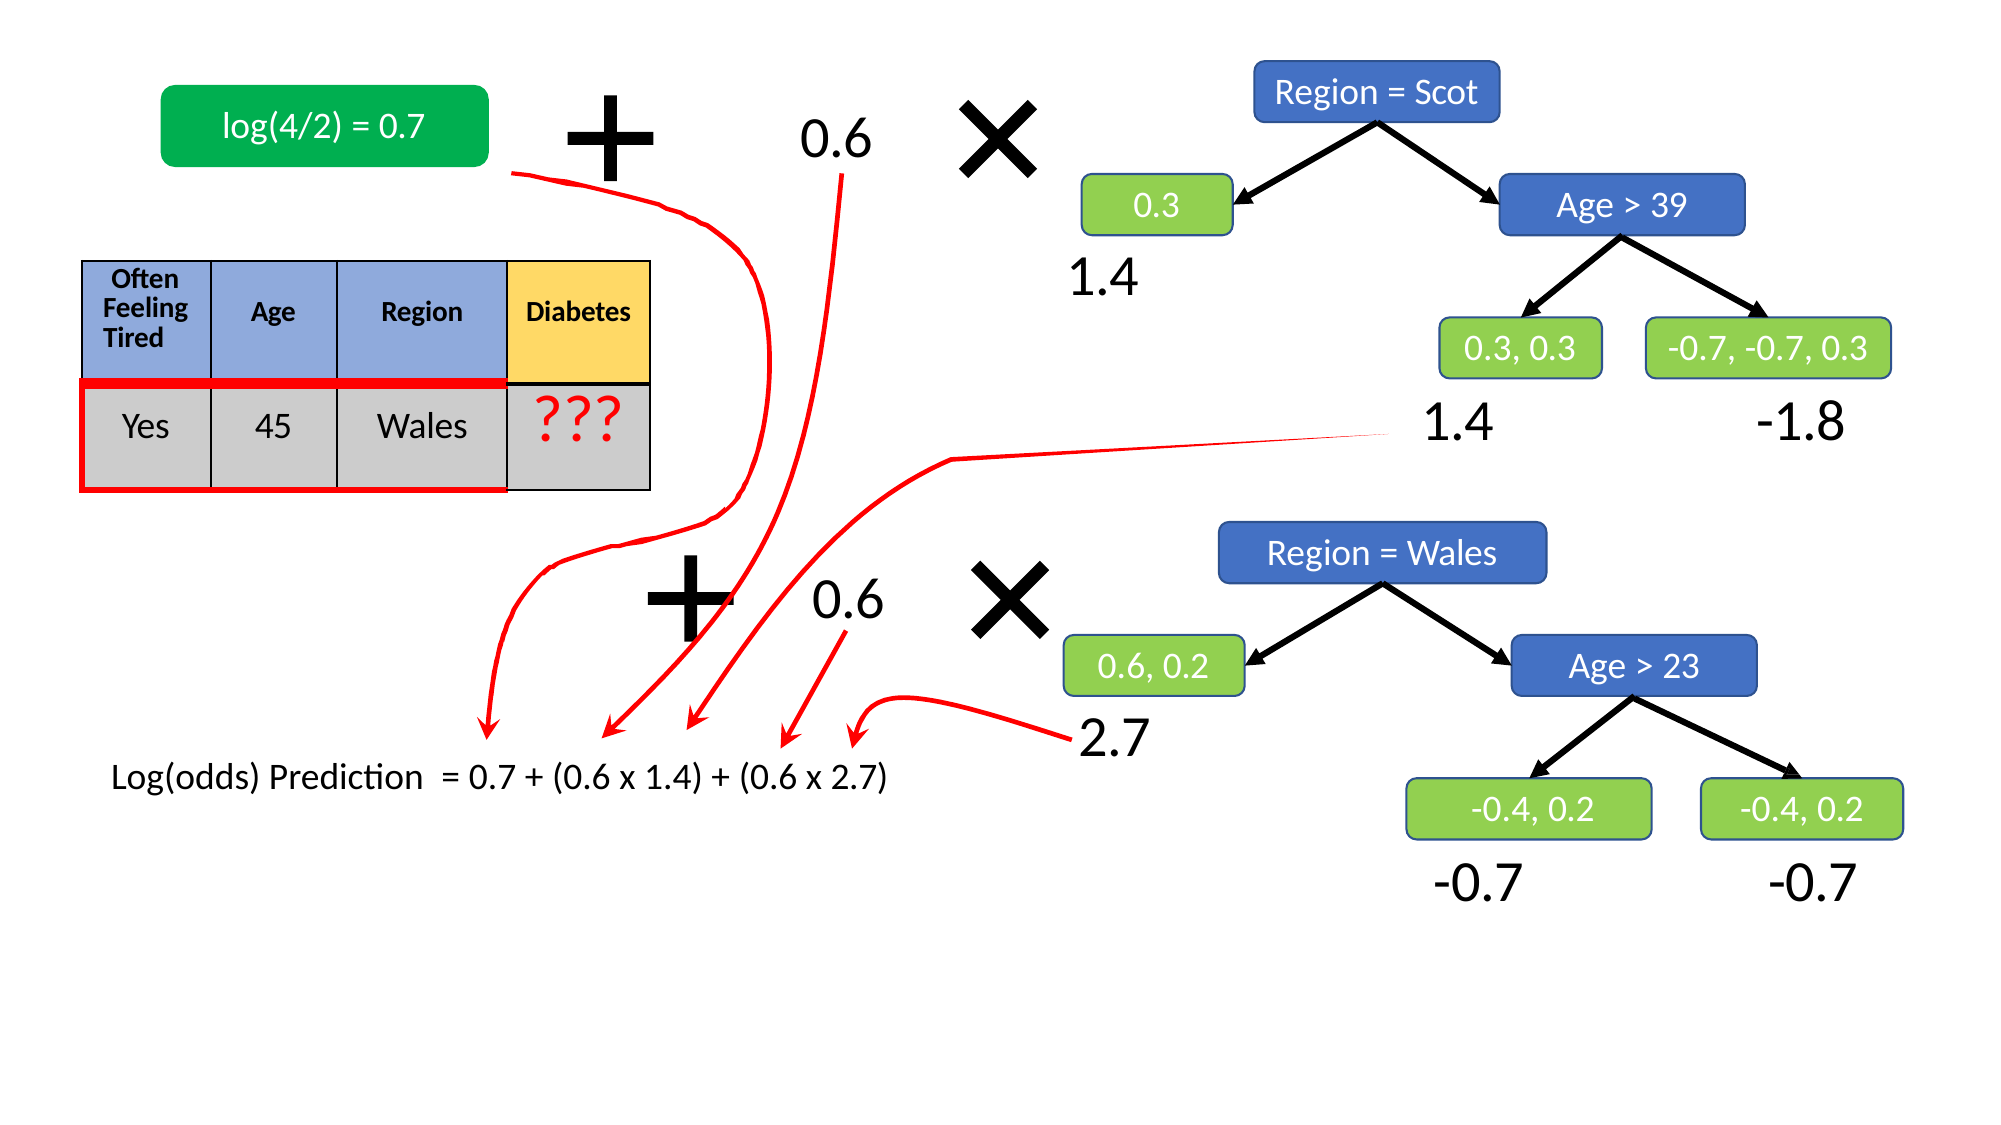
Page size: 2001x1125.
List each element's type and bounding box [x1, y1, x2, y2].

table_header [338, 262, 506, 378]
text_box [970, 560, 1050, 640]
table_cell [508, 386, 649, 489]
text_box [686, 433, 1389, 749]
table_cell [212, 389, 336, 487]
text_box [798, 96, 877, 169]
text_box [160, 84, 489, 168]
table_cell [85, 389, 210, 487]
text_box [476, 171, 772, 740]
text_box [846, 695, 1073, 749]
text_box [567, 95, 654, 182]
table_header [508, 262, 649, 382]
text_box [1062, 520, 1905, 914]
text_box [958, 99, 1038, 179]
text_box [1064, 59, 1893, 453]
text_box [601, 173, 845, 739]
text_box [109, 750, 894, 798]
table_cell [338, 389, 506, 487]
table_header [83, 262, 210, 378]
table_header [212, 262, 336, 378]
